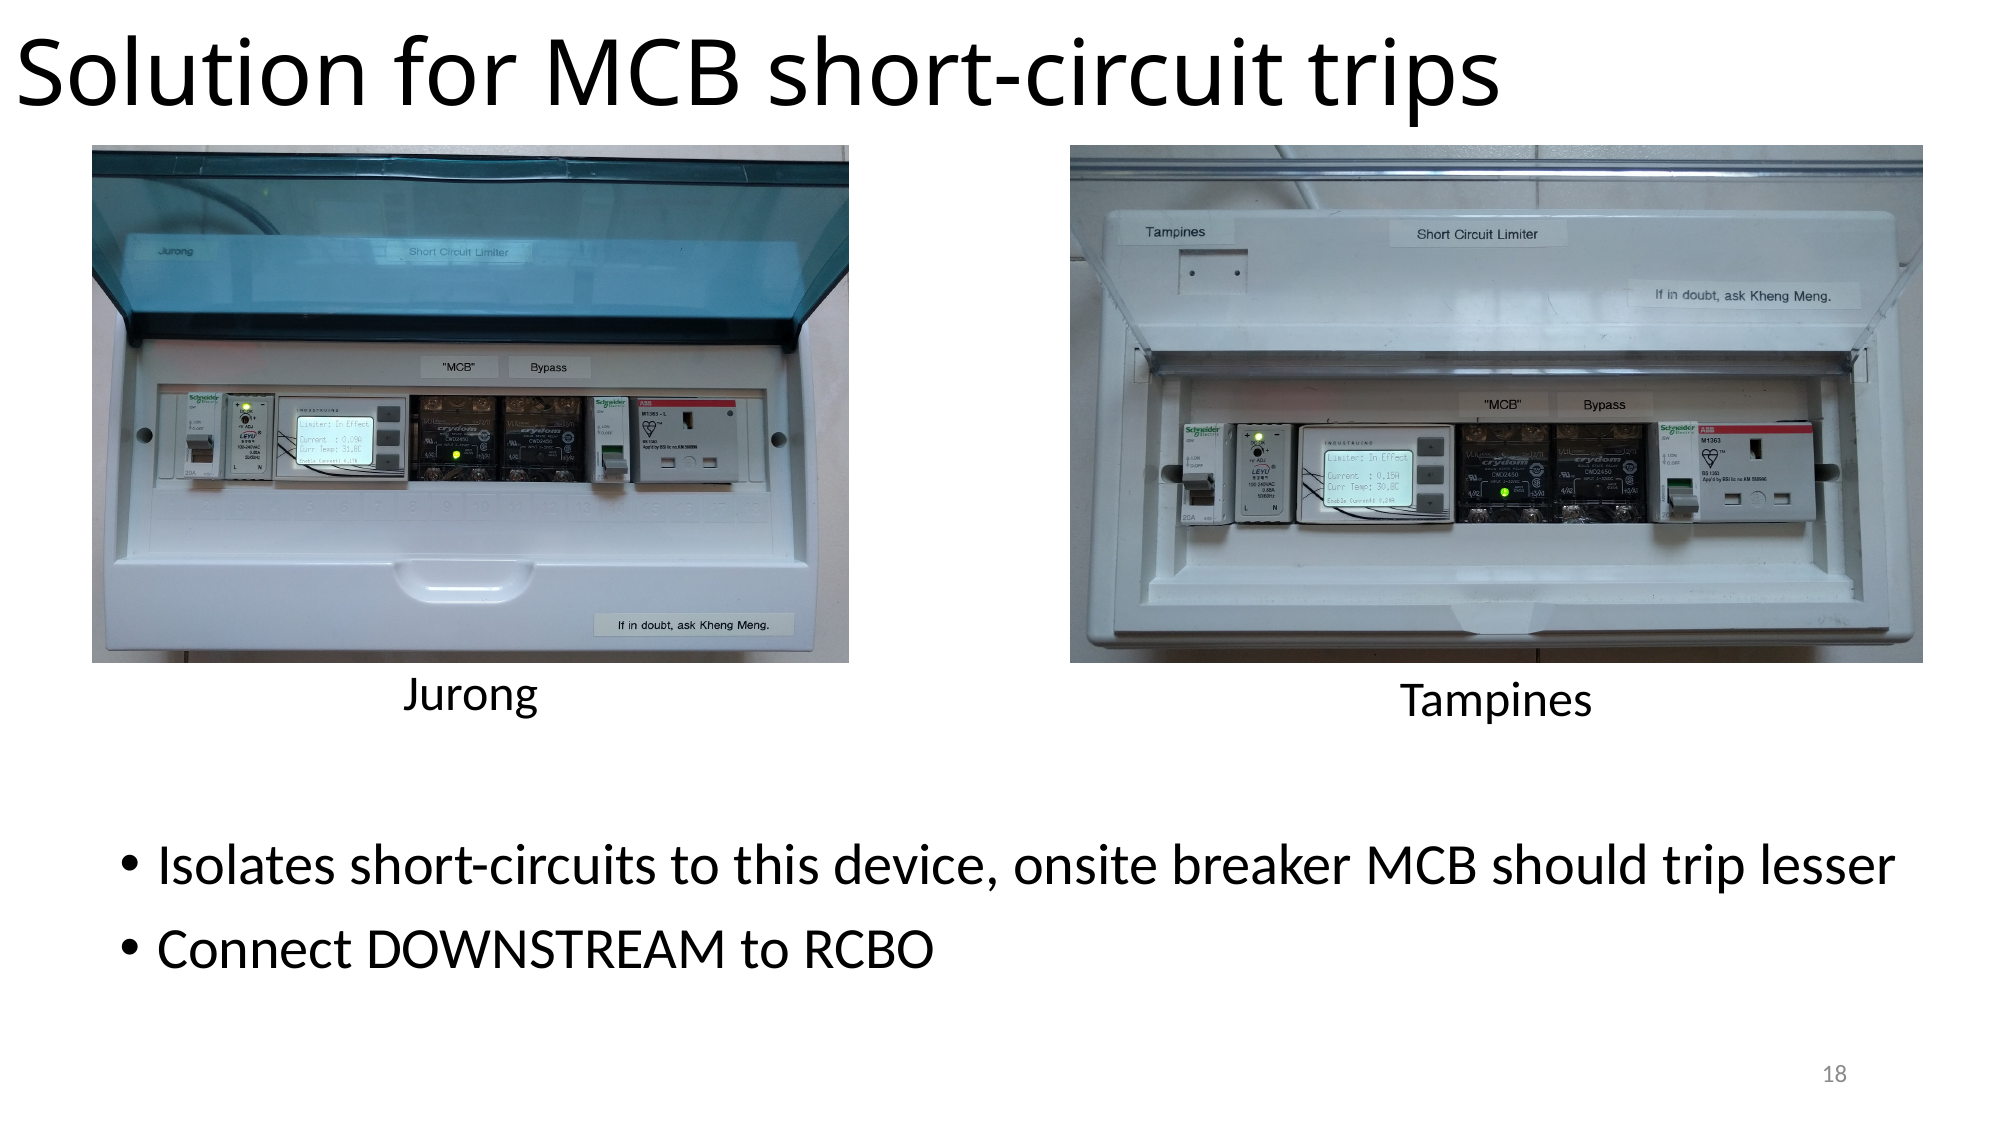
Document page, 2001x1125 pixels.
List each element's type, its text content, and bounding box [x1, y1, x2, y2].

title Solution for MCB short-circuit trips [0, 5, 1725, 146]
text_box Tampines [1385, 663, 1608, 734]
text_box Jurong [388, 663, 554, 728]
picture [92, 145, 849, 663]
picture [1070, 145, 1923, 663]
list Isolates short-circuits to this device, onsite breaker MCB should trip lesser Connect DOWNSTREAM to RCBO [104, 826, 1988, 1103]
